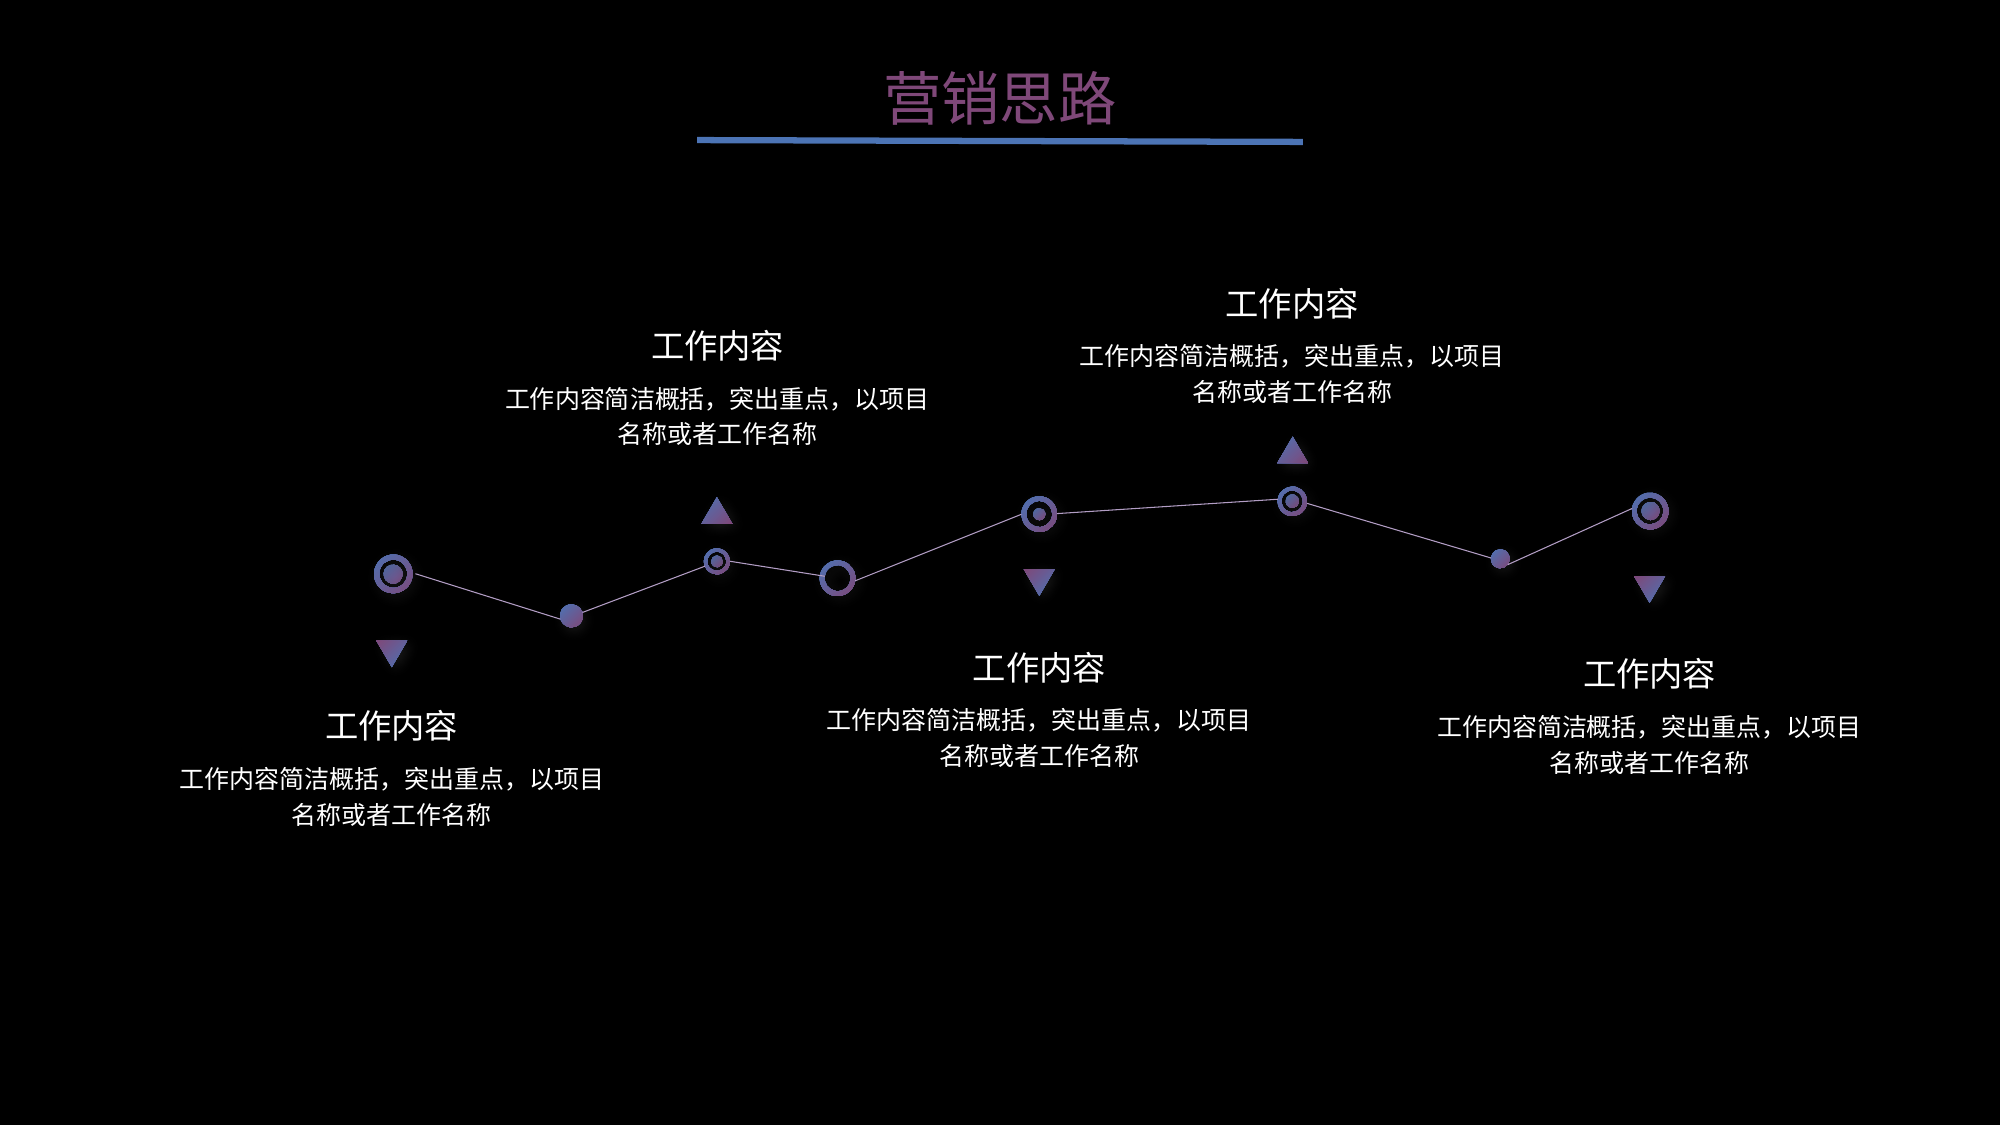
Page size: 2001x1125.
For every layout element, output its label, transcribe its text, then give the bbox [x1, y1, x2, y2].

text_box 营销思路 [868, 54, 1132, 140]
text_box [1417, 646, 1882, 750]
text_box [729, 561, 825, 577]
text_box [1022, 568, 1057, 598]
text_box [1021, 496, 1058, 532]
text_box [1507, 508, 1633, 565]
text_box [1632, 575, 1667, 605]
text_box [1306, 503, 1491, 558]
text_box [374, 639, 410, 670]
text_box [1056, 499, 1278, 514]
text_box [699, 495, 735, 525]
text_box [582, 566, 705, 613]
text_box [485, 317, 950, 422]
text_box [559, 603, 584, 629]
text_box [855, 514, 1022, 581]
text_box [371, 551, 416, 596]
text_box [807, 639, 1272, 743]
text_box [1059, 275, 1525, 379]
text_box [818, 559, 856, 598]
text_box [1276, 486, 1308, 516]
text_box [1275, 434, 1310, 465]
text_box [703, 548, 730, 575]
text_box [410, 582, 561, 620]
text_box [1630, 492, 1669, 530]
text_box [1489, 548, 1508, 570]
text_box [159, 698, 625, 802]
